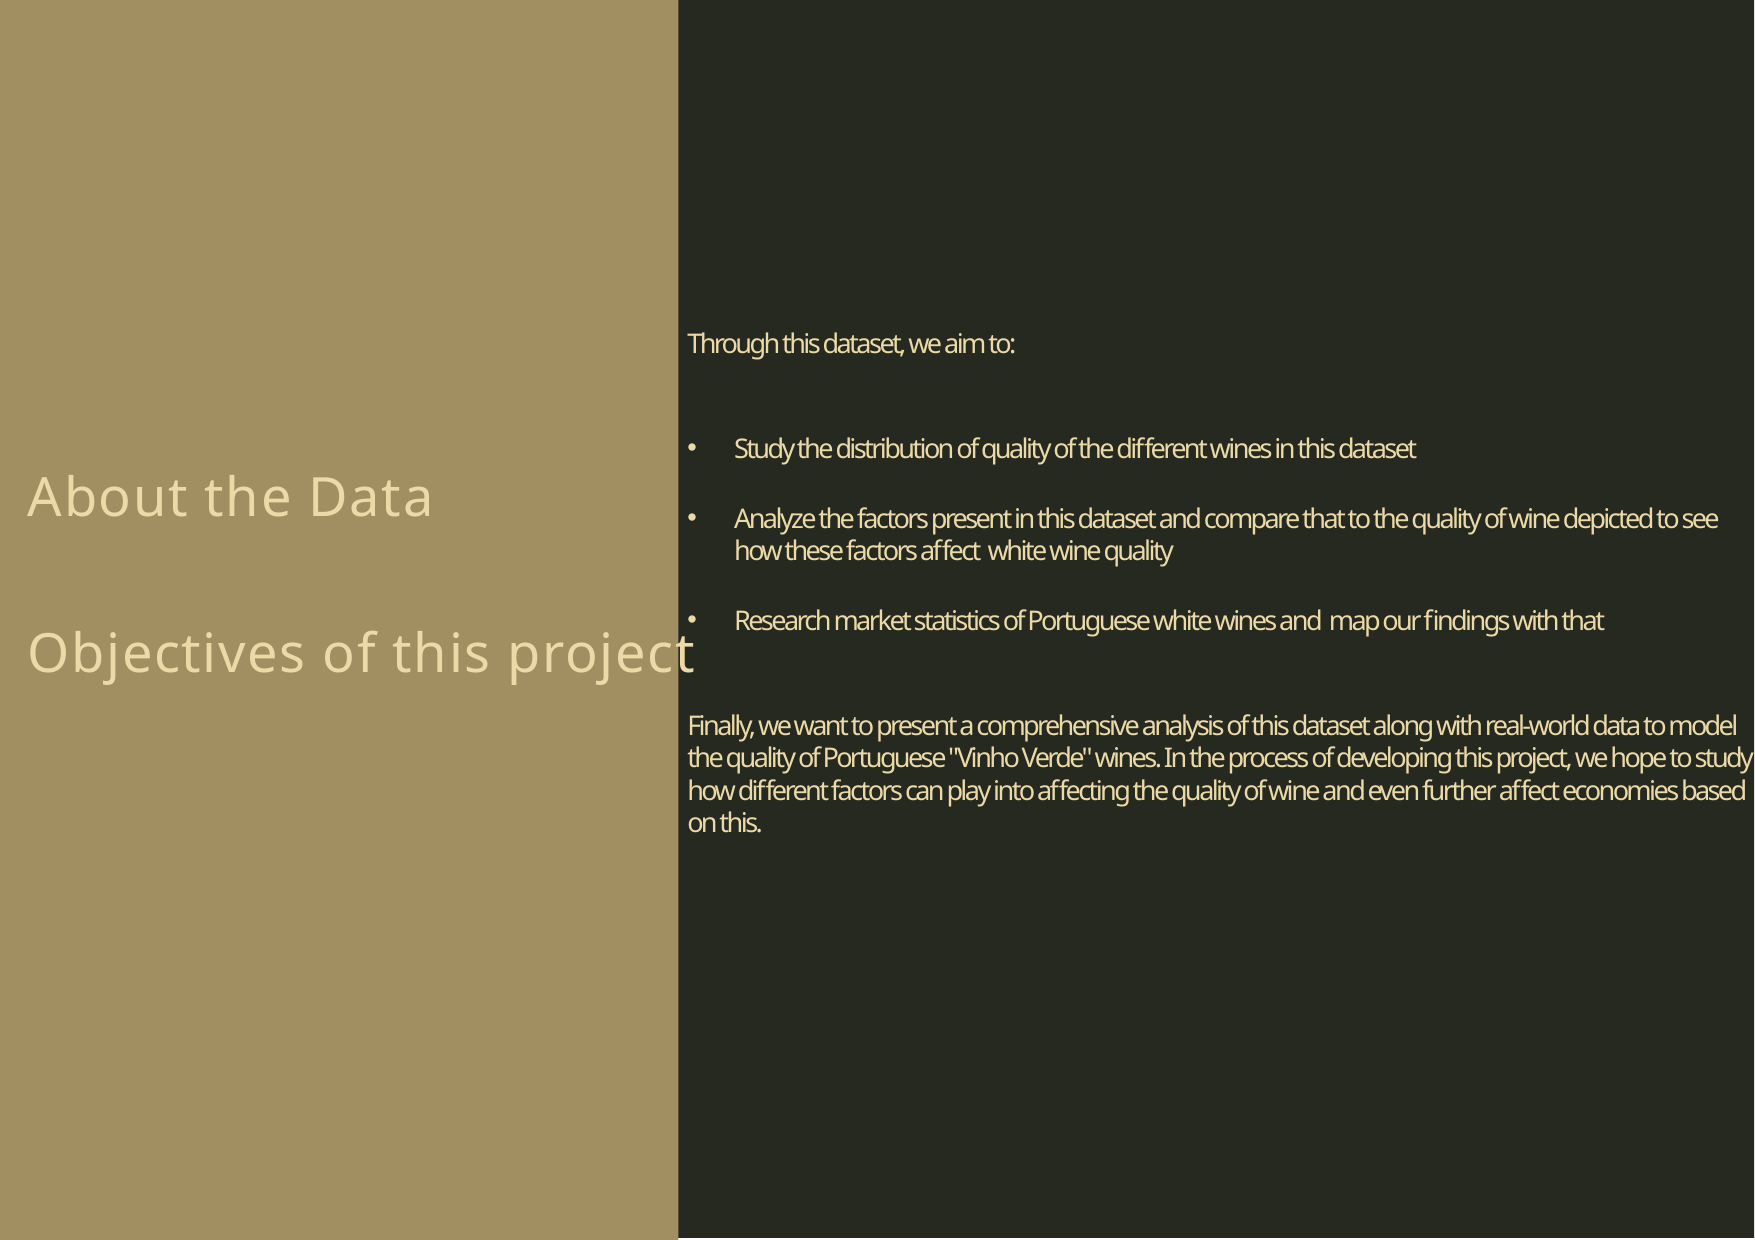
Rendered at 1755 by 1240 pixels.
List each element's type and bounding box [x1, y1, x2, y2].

text_box [0, 0, 1755, 1240]
